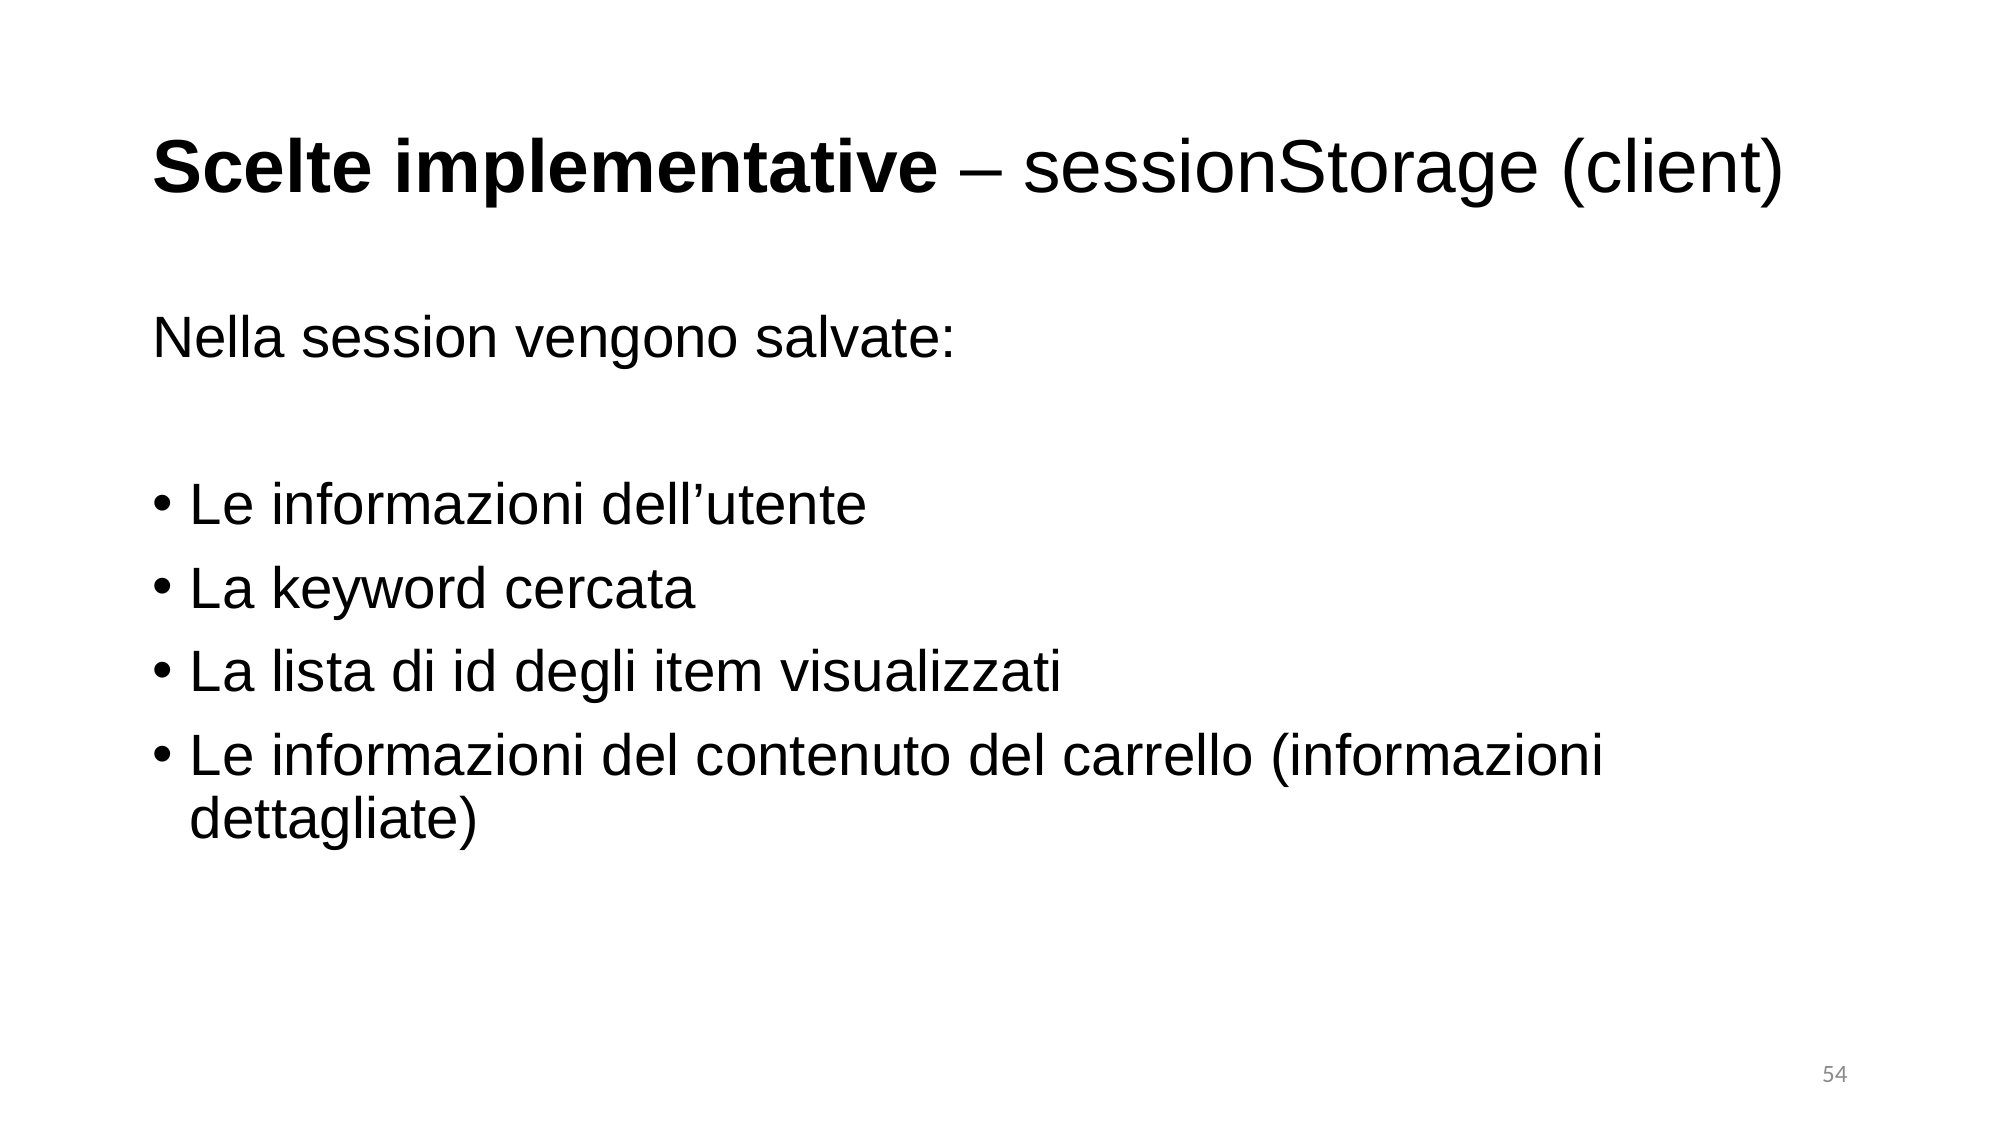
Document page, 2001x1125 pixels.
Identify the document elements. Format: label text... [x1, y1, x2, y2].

text_box 54 [1412, 1042, 1863, 1103]
text_box Scelte implementative – sessionStorage (client) [137, 59, 1863, 278]
text_box Nella session vengono salvate: Le informazioni dell’utente La keyword cercata La lista di id degli item visualizzati Le informazioni del contenuto del carrello (informazioni dettagliate) [137, 299, 1863, 1014]
